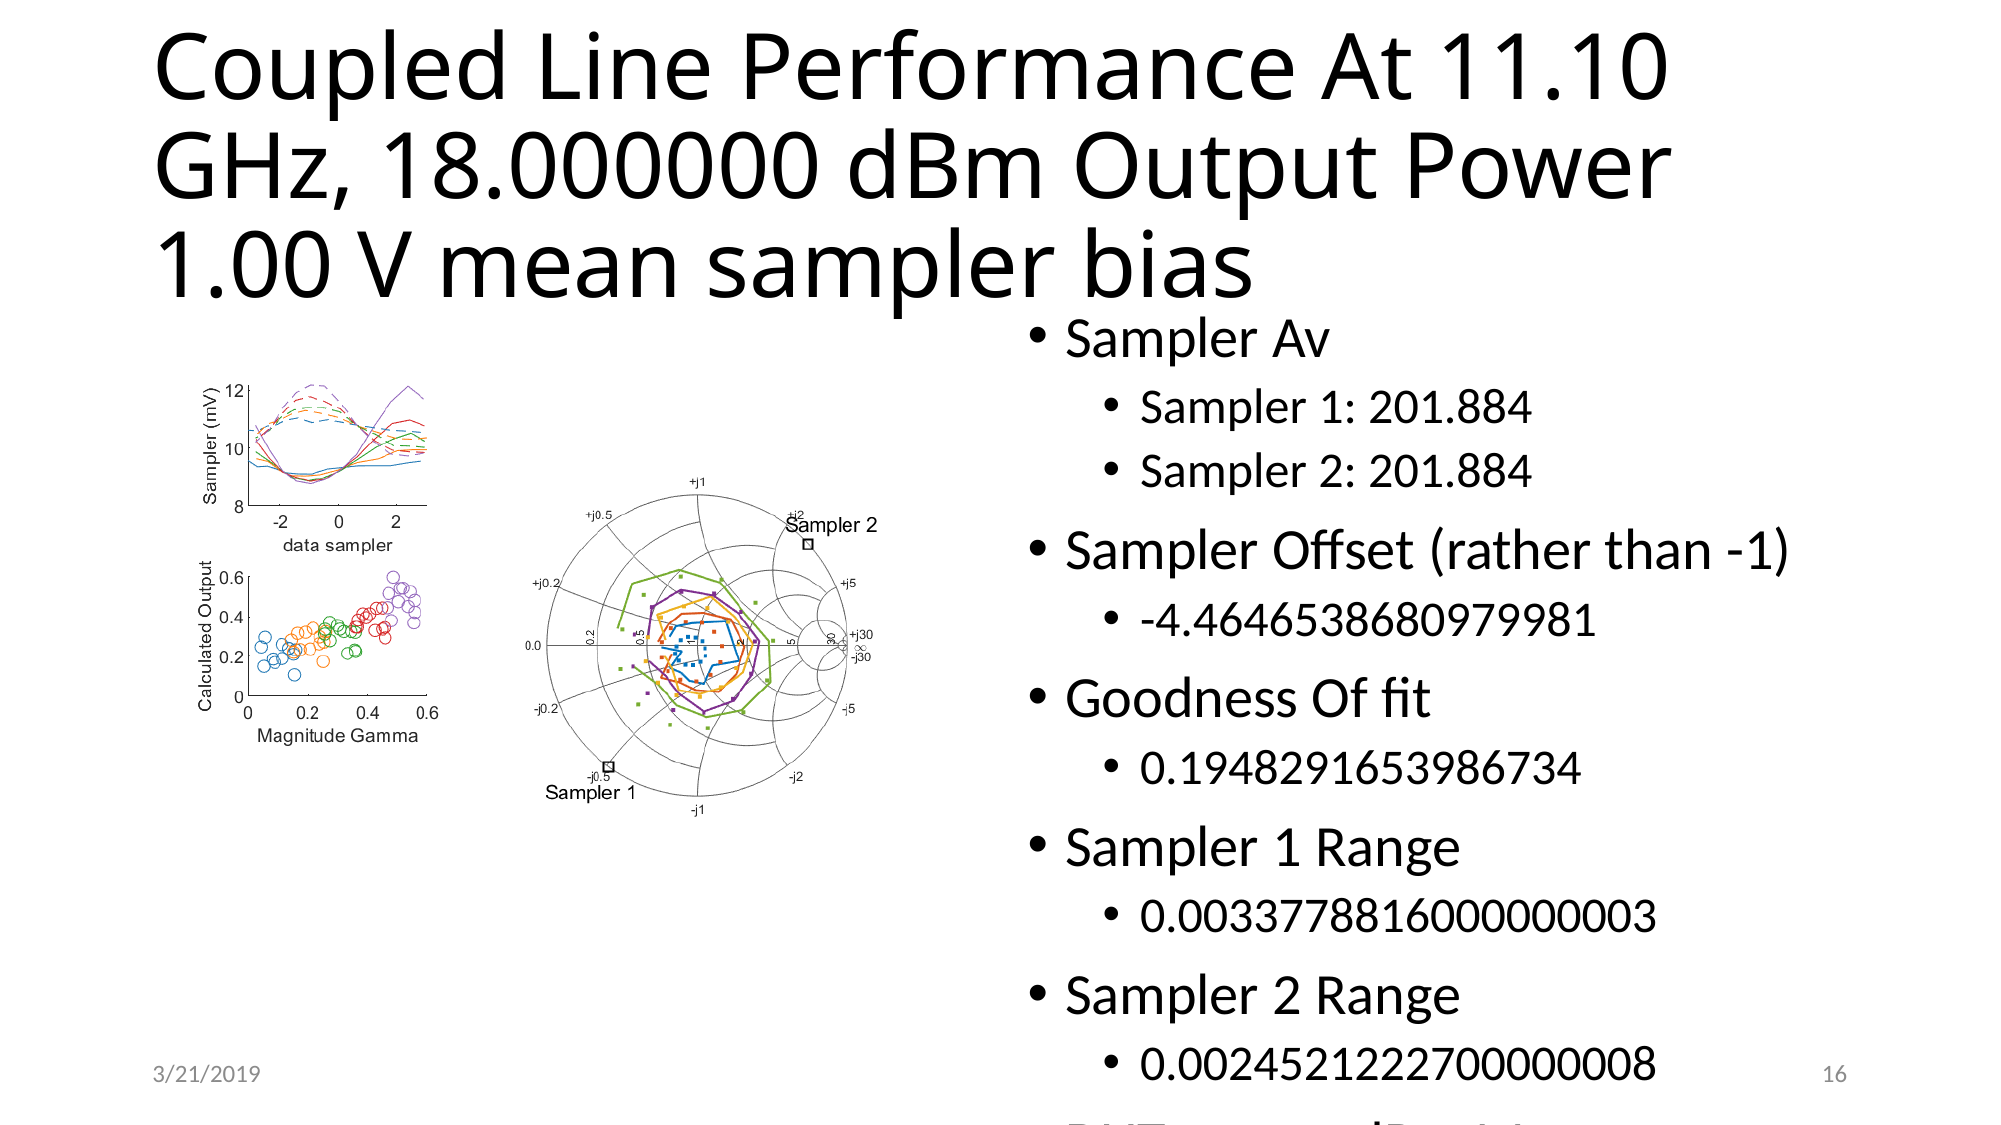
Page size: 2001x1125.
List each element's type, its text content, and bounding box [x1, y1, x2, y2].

footer [662, 1042, 1338, 1103]
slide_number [137, 1042, 588, 1103]
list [137, 337, 988, 975]
title Coupled Line Performance At 11.10 GHz, 18.000000 dBm Output Power 1.00 V mean sampler bias [137, 59, 1863, 278]
slide_number ‹#› [1412, 1042, 1863, 1103]
list Sampler Av Sampler 1: 201.884 Sampler 2: 201.884 Sampler Offset (rather than -1) -4.4646538680979981 Goodness Of fit 0.1948291653986734 Sampler 1 Range 0.0033778816000000003 Sampler 2 Range 0.0024521222700000008 DUT output dBm Mean 18.008551772026845 DUT input dBm Mean 18.494773337680574 RMS Error 0.092691571237649387 [1012, 299, 1863, 1014]
